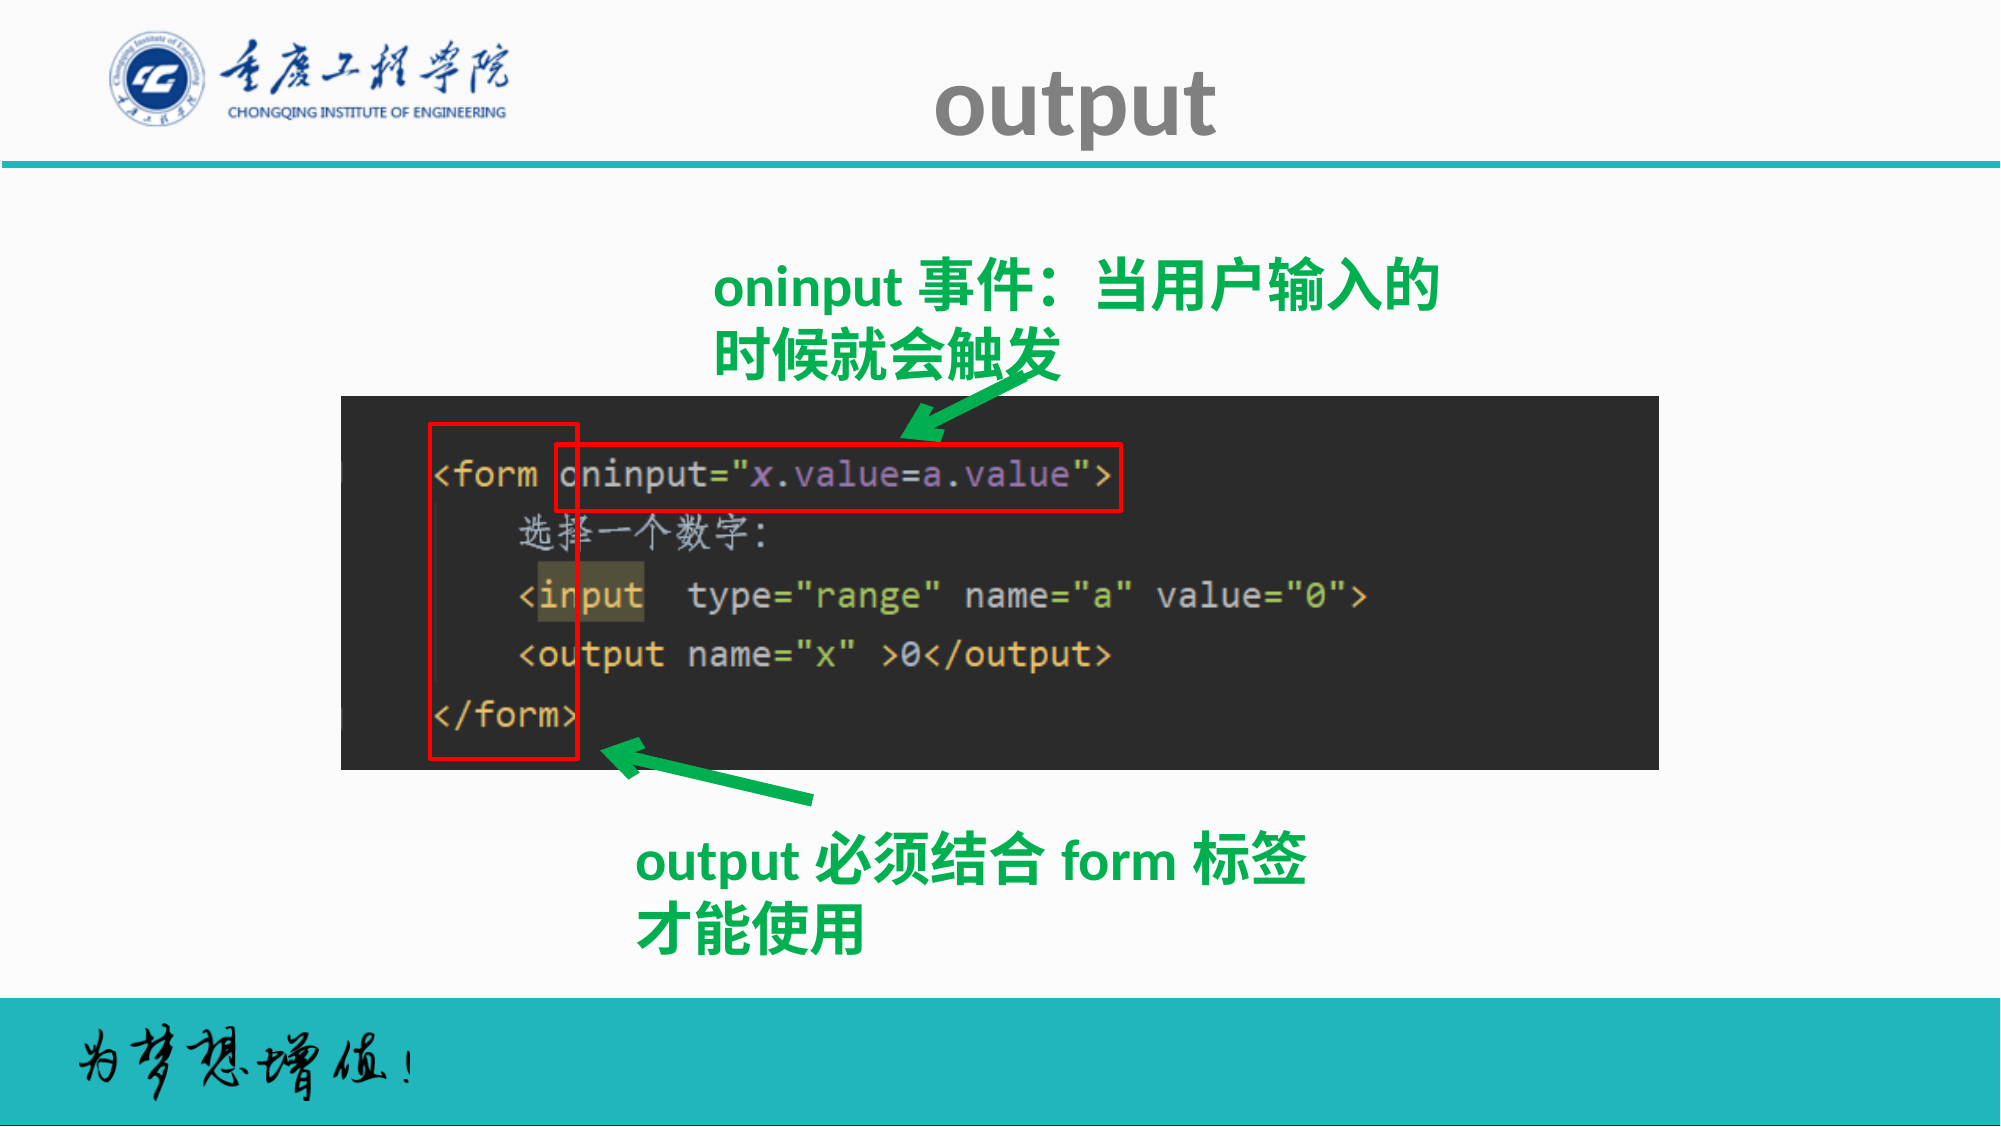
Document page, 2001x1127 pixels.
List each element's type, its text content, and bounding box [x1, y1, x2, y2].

picture [79, 1023, 410, 1101]
text_box output [919, 28, 1234, 163]
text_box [555, 240, 1459, 512]
picture [0, 0, 2001, 998]
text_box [429, 423, 1380, 972]
